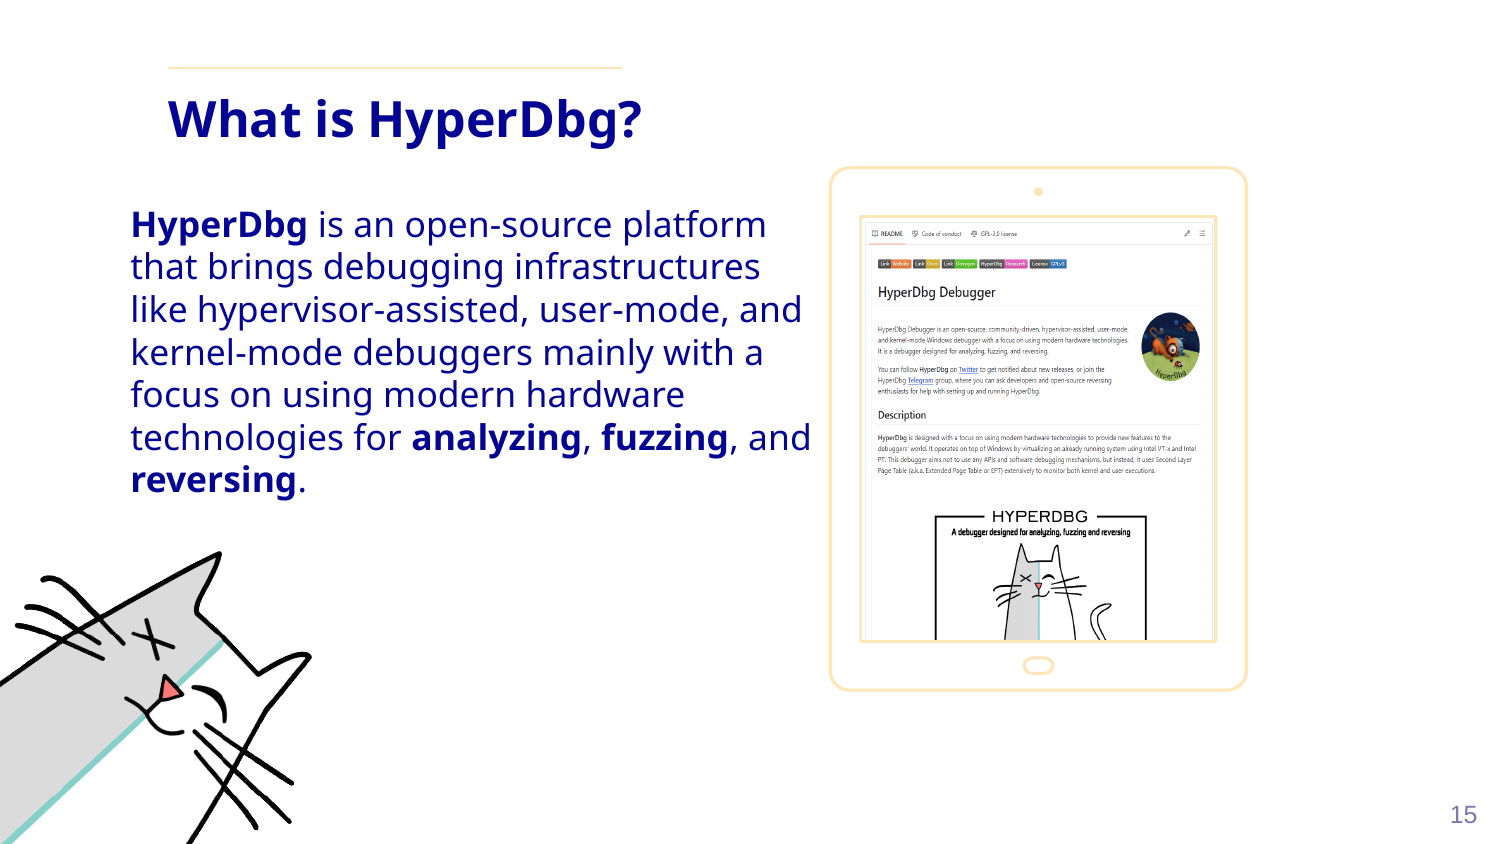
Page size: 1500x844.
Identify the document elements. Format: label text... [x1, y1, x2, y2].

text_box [828, 165, 1249, 692]
picture [0, 393, 458, 844]
title What is HyperDbg? [153, 72, 914, 187]
picture [863, 218, 1214, 640]
subtitle HyperDbg is an open-source platform that brings debugging infrastructures like hypervisor-assisted, user-mode, and kernel-mode debuggers mainly with a focus on using modern hardware technologies for analyzing, fuzzing, and reversing. [115, 187, 823, 524]
slide_number 15 [1155, 790, 1493, 836]
